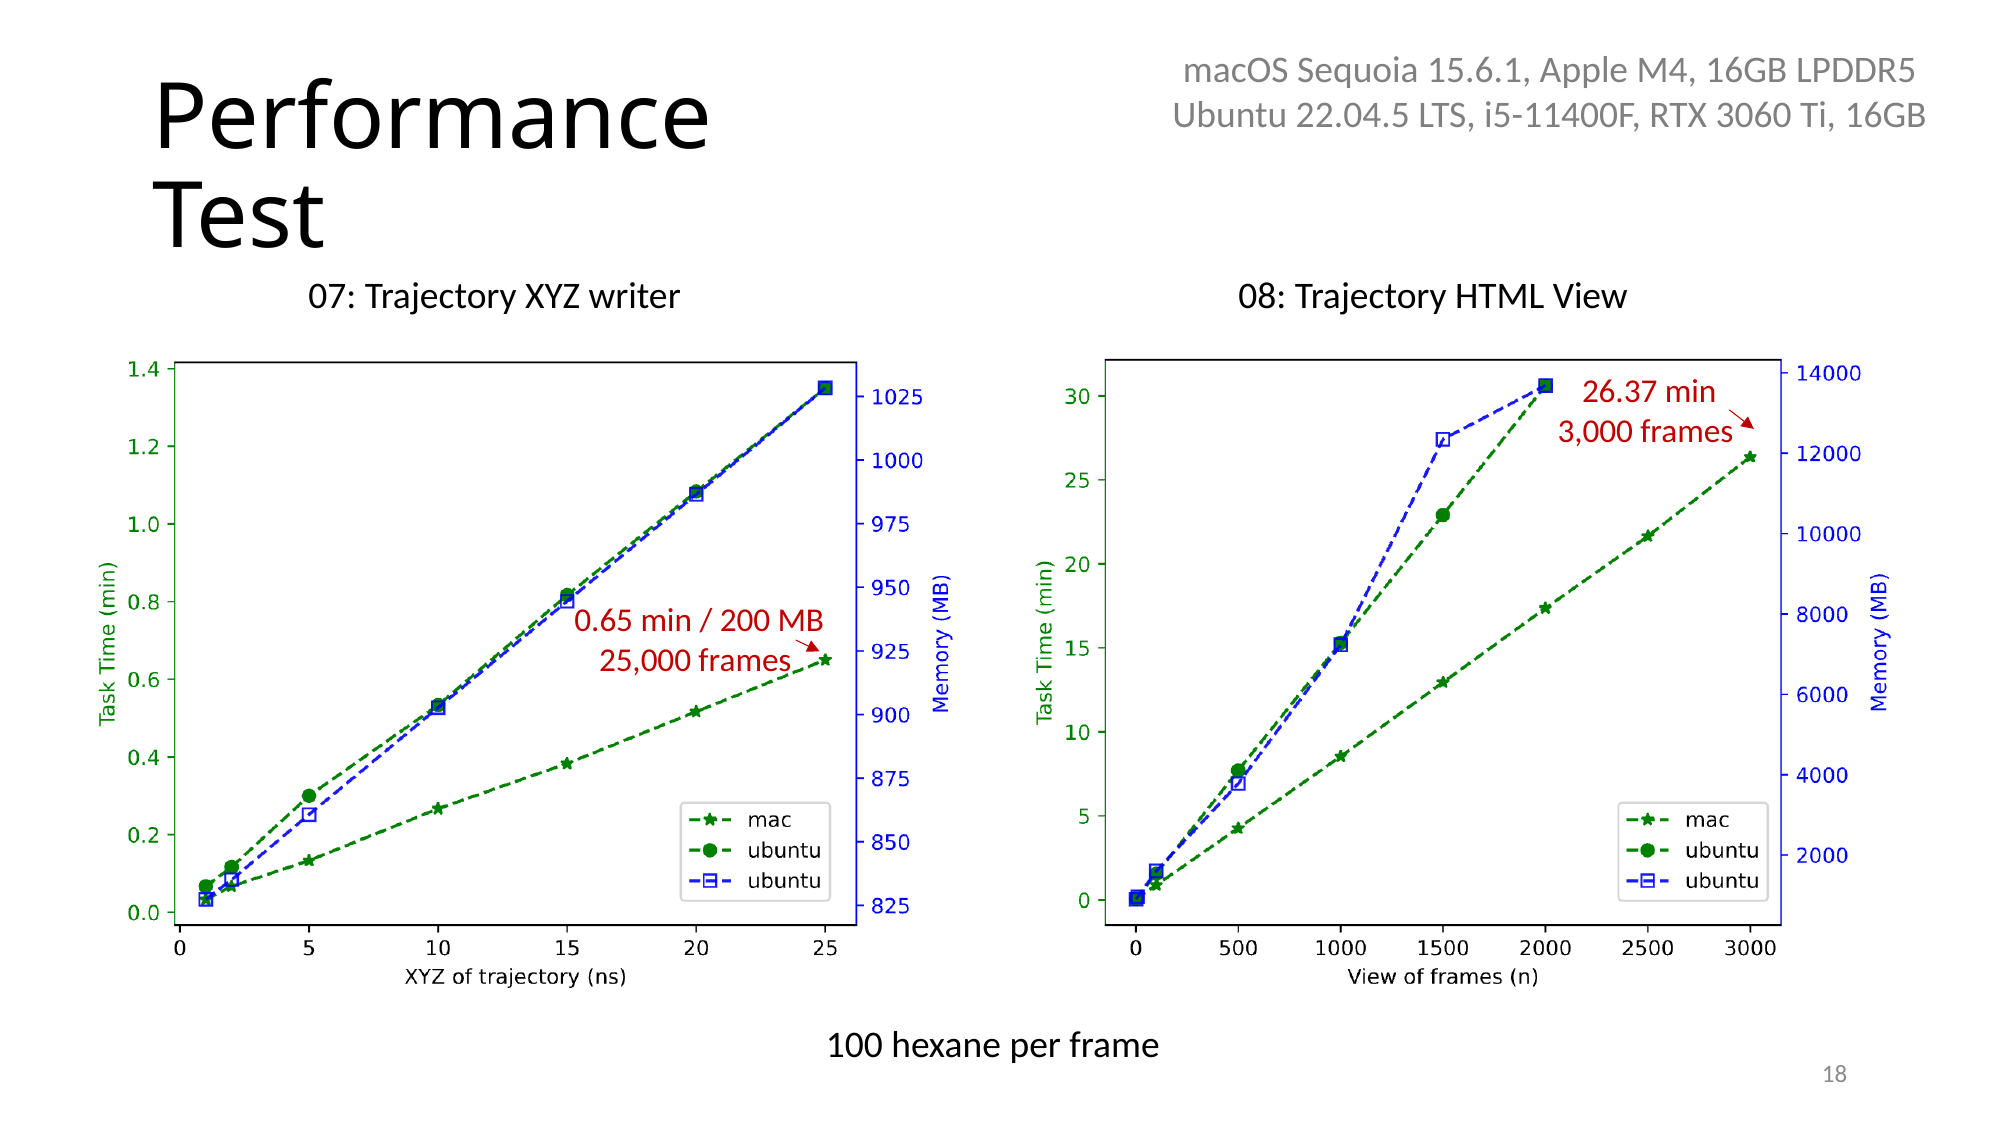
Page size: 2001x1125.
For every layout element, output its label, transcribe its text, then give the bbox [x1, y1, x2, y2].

text_box 08: Trajectory HTML View [1223, 263, 1654, 324]
title Performance Test [137, 59, 862, 278]
slide_number 18 [1412, 1042, 1863, 1103]
text_box 100 hexane per frame [811, 1012, 1181, 1073]
picture [1012, 336, 1913, 1013]
text_box 07: Trajectory XYZ writer [293, 263, 703, 324]
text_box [795, 639, 820, 652]
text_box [1729, 409, 1754, 429]
picture [74, 336, 975, 1013]
text_box macOS Sequoia 15.6.1, Apple M4, 16GB LPDDR5 Ubuntu 22.04.5 LTS, i5-11400F, RTX 3060 Ti, 16GB [1157, 37, 1943, 142]
